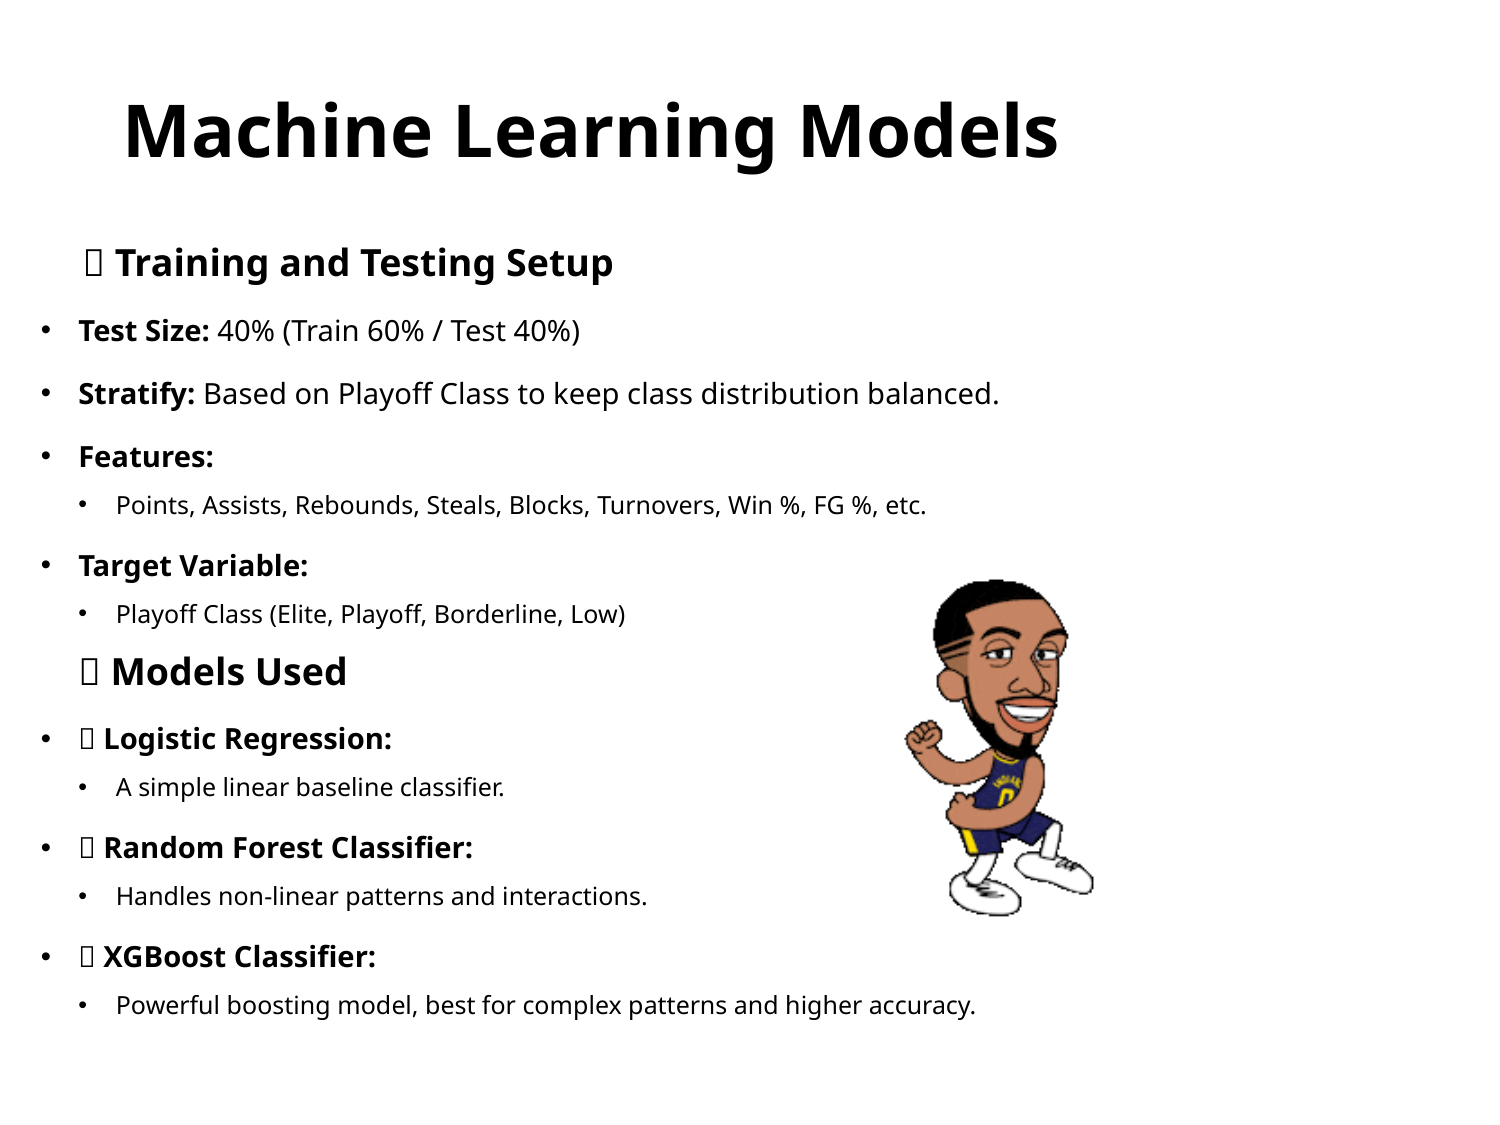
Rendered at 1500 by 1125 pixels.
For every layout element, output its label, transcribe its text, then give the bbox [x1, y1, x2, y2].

list 🏀 Training and Testing Setup Test Size: 40% (Train 60% / Test 40%) Stratify: Based on Playoff Class to keep class distribution balanced. Features: Points, Assists, Rebounds, Steals, Blocks, Turnovers, Win %, FG %, etc. Target Variable: Playoff Class (Elite, Playoff, Borderline, Low) 🚀 Models Used 🔹 Logistic Regression: A simple linear baseline classifier. 🌲 Random Forest Classifier: Handles non-linear patterns and interactions. 🚀 XGBoost Classifier: Powerful boosting model, best for complex patterns and higher accuracy. [25, 217, 1448, 986]
title Machine Learning Models [107, 86, 1367, 217]
picture [858, 562, 1218, 922]
